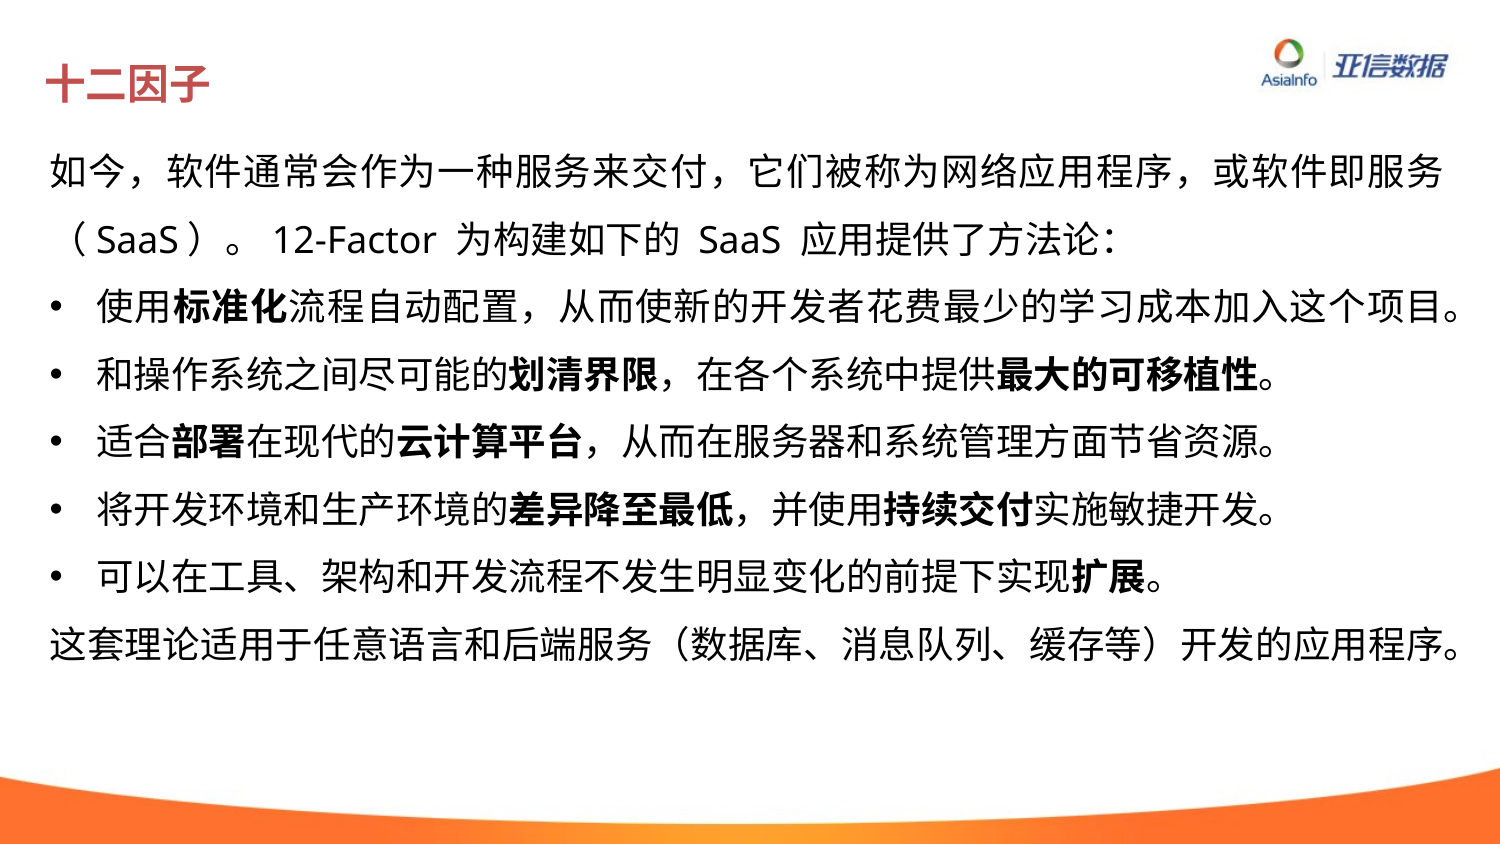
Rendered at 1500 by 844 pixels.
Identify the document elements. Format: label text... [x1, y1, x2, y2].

picture [0, 0, 1500, 844]
text_box 如今，软件通常会作为一种服务来交付，它们被称为网络应用程序，或软件即服务（SaaS）。12-Factor 为构建如下的 SaaS 应用提供了方法论： 使用标准化流程自动配置，从而使新的开发者花费最少的学习成本加入这个项目。 和操作系统之间尽可能的划清界限，在各个系统中提供最大的可移植性。 适合部署在现代的云计算平台，从而在服务器和系统管理方面节省资源。 将开发环境和生产环境的差异降至最低，并使用持续交付实施敏捷开发。 可以在工具、架构和开发流程不发生明显变化的前提下实现扩展。 这套理论适用于任意语言和后端服务（数据库、消息队列、缓存等）开发的应用程序。 [34, 118, 1459, 673]
title 十二因子 [29, 26, 1477, 116]
